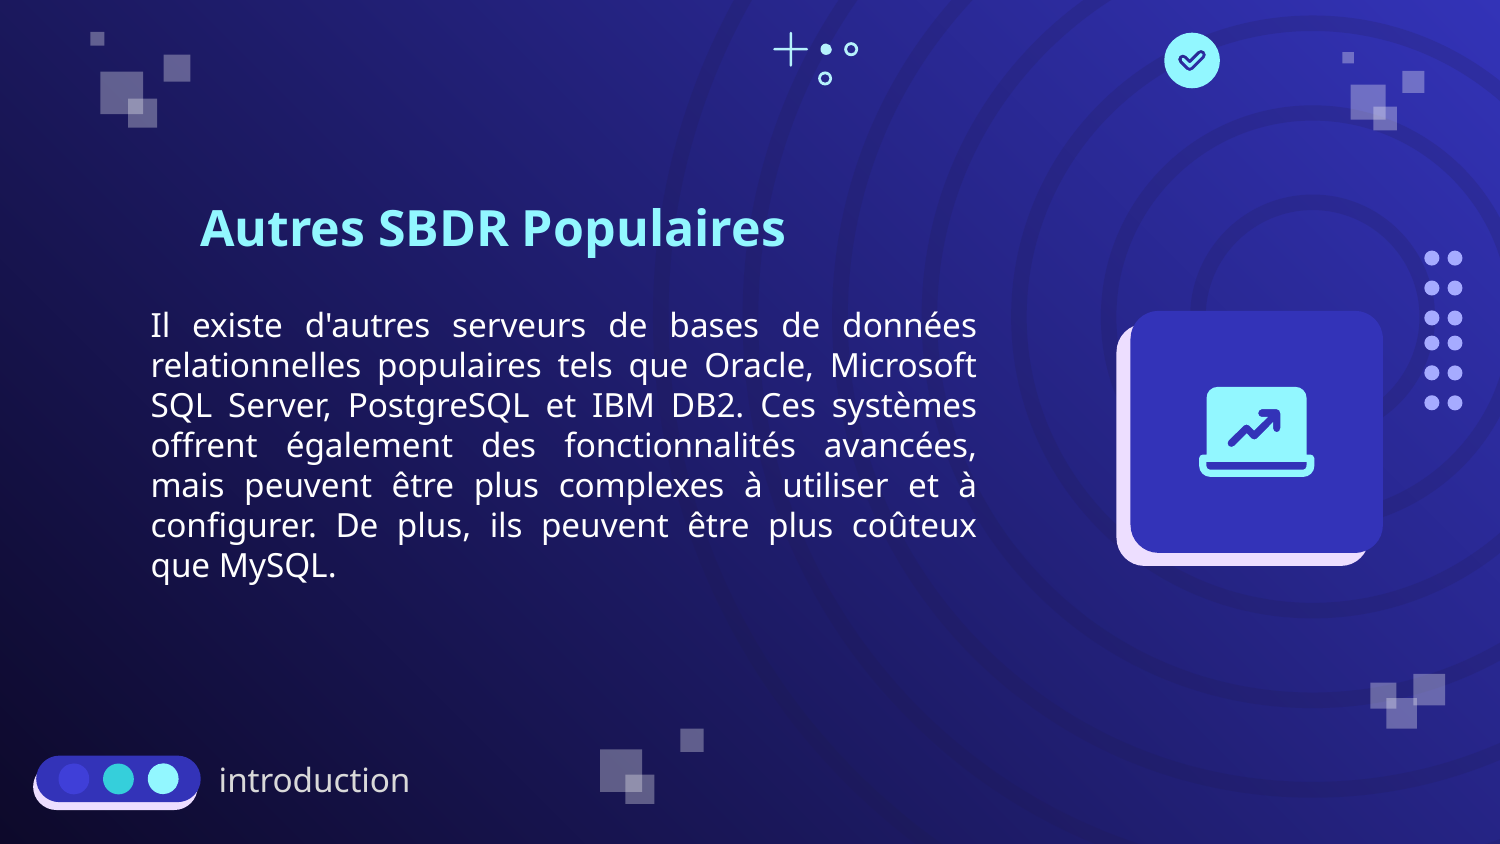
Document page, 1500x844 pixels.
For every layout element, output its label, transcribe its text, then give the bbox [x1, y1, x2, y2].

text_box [1116, 310, 1384, 567]
title Autres SBDR Populaires [0, 172, 1193, 281]
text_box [32, 755, 201, 811]
subtitle Il existe d'autres serveurs de bases de données relationnelles populaires tels que Oracle, Microsoft SQL Server, PostgreSQL et IBM DB2. Ces systèmes offrent également des fonctionnalités avancées, mais peuvent être plus complexes à utiliser et à configurer. De plus, ils peuvent être plus coûteux que MySQL. [135, 298, 994, 591]
text_box introduction [206, 757, 841, 803]
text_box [1164, 32, 1221, 89]
